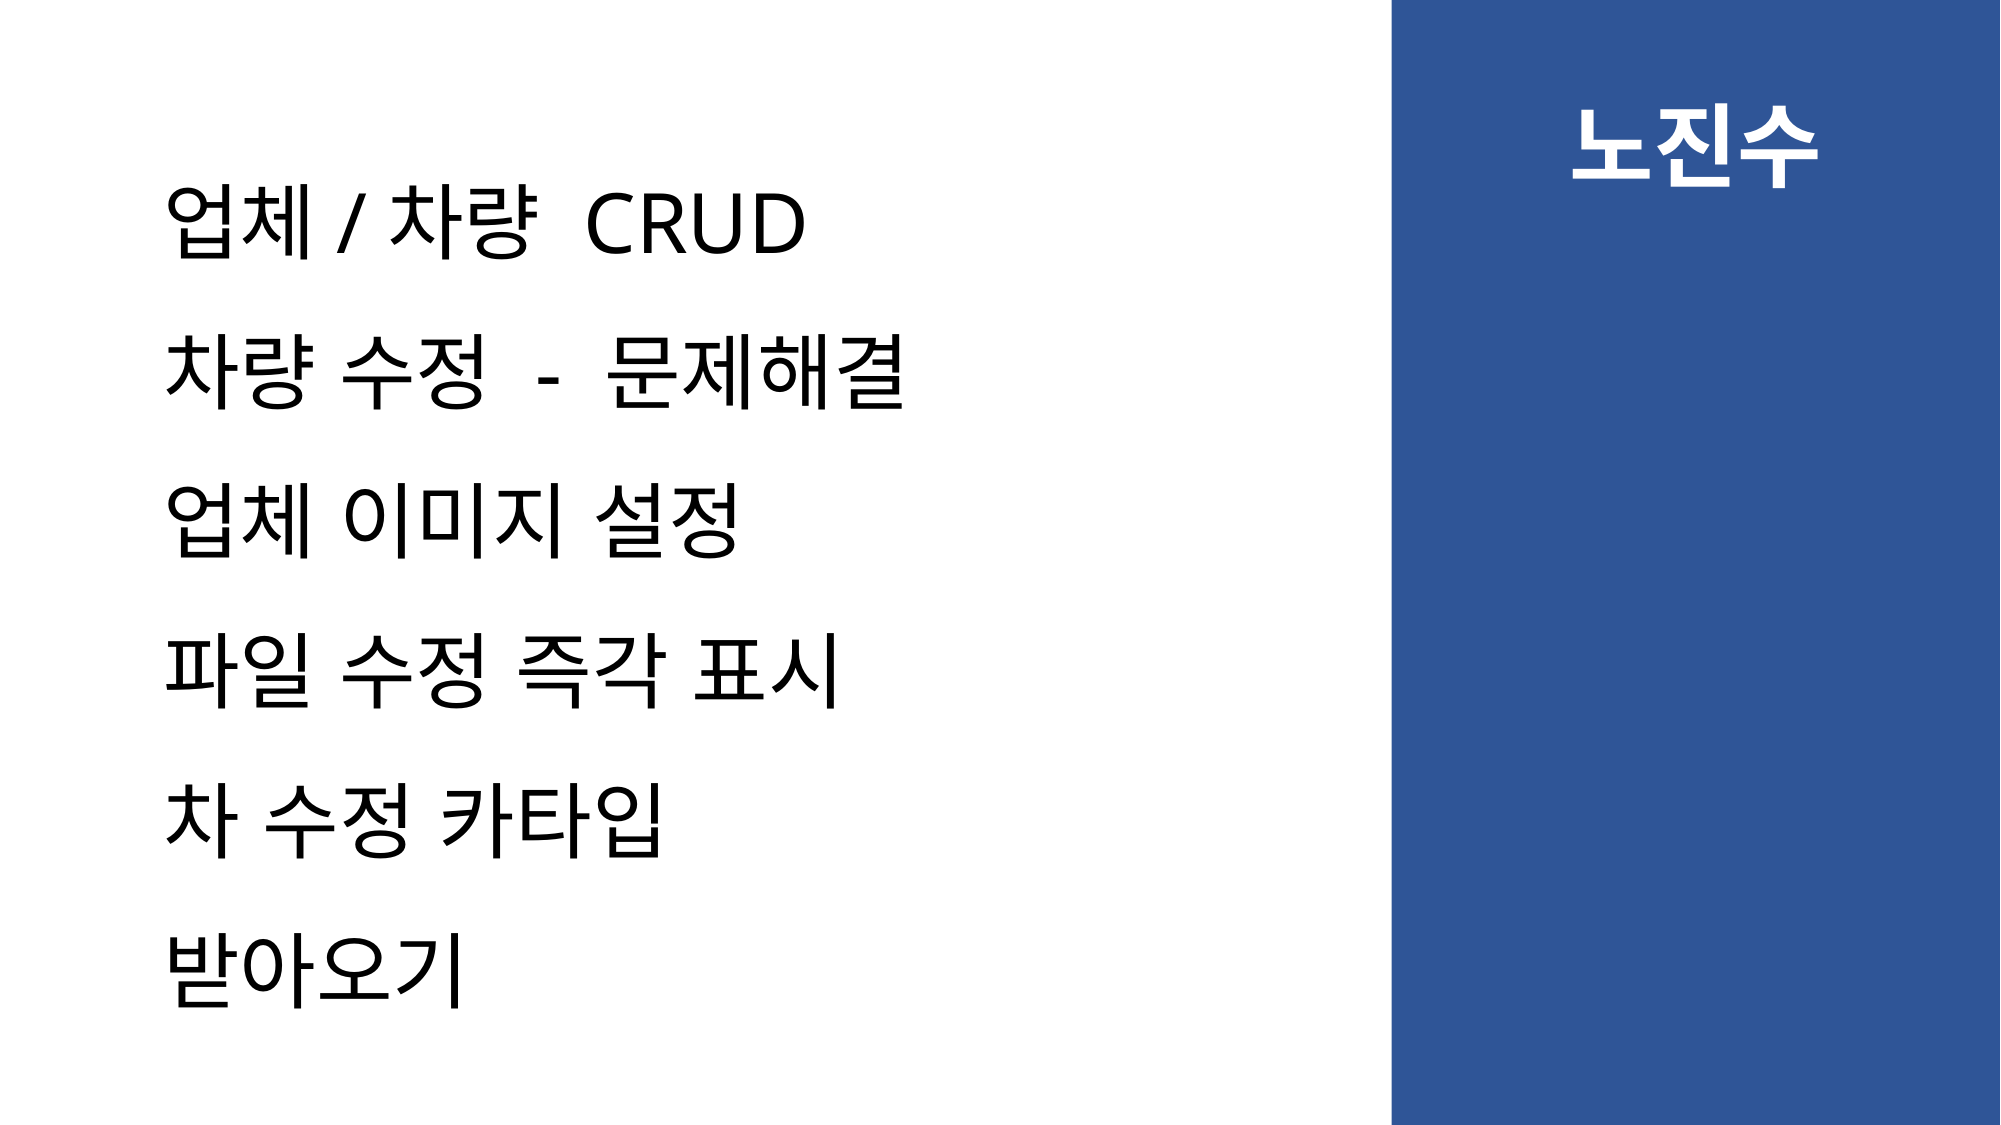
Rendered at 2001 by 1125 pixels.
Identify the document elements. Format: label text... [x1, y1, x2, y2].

text_box 업체/차량 CRUD 차량 수정 - 문제해결 업체 이미지 설정 파일 수정 즉각 표시 차 수정 카타입 받아오기 [148, 112, 1000, 916]
text_box [1391, 0, 2000, 1125]
text_box 노진수 [1432, 81, 1960, 207]
